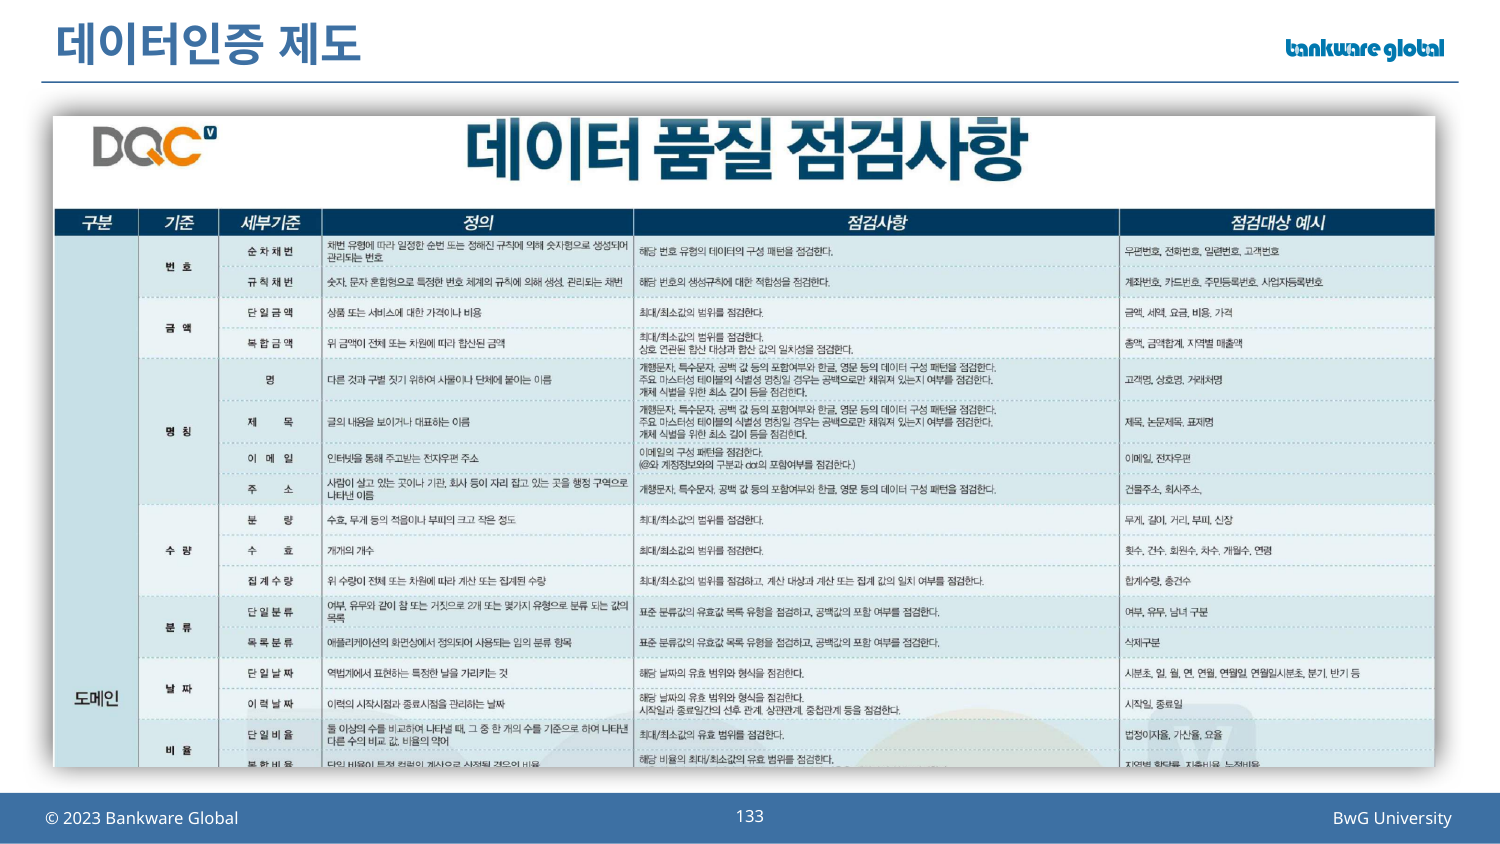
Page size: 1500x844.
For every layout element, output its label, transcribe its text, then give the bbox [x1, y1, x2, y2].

slide_number 133 [717, 799, 783, 836]
title 데이터인증 제도 [40, 17, 1459, 77]
picture [52, 115, 1436, 767]
